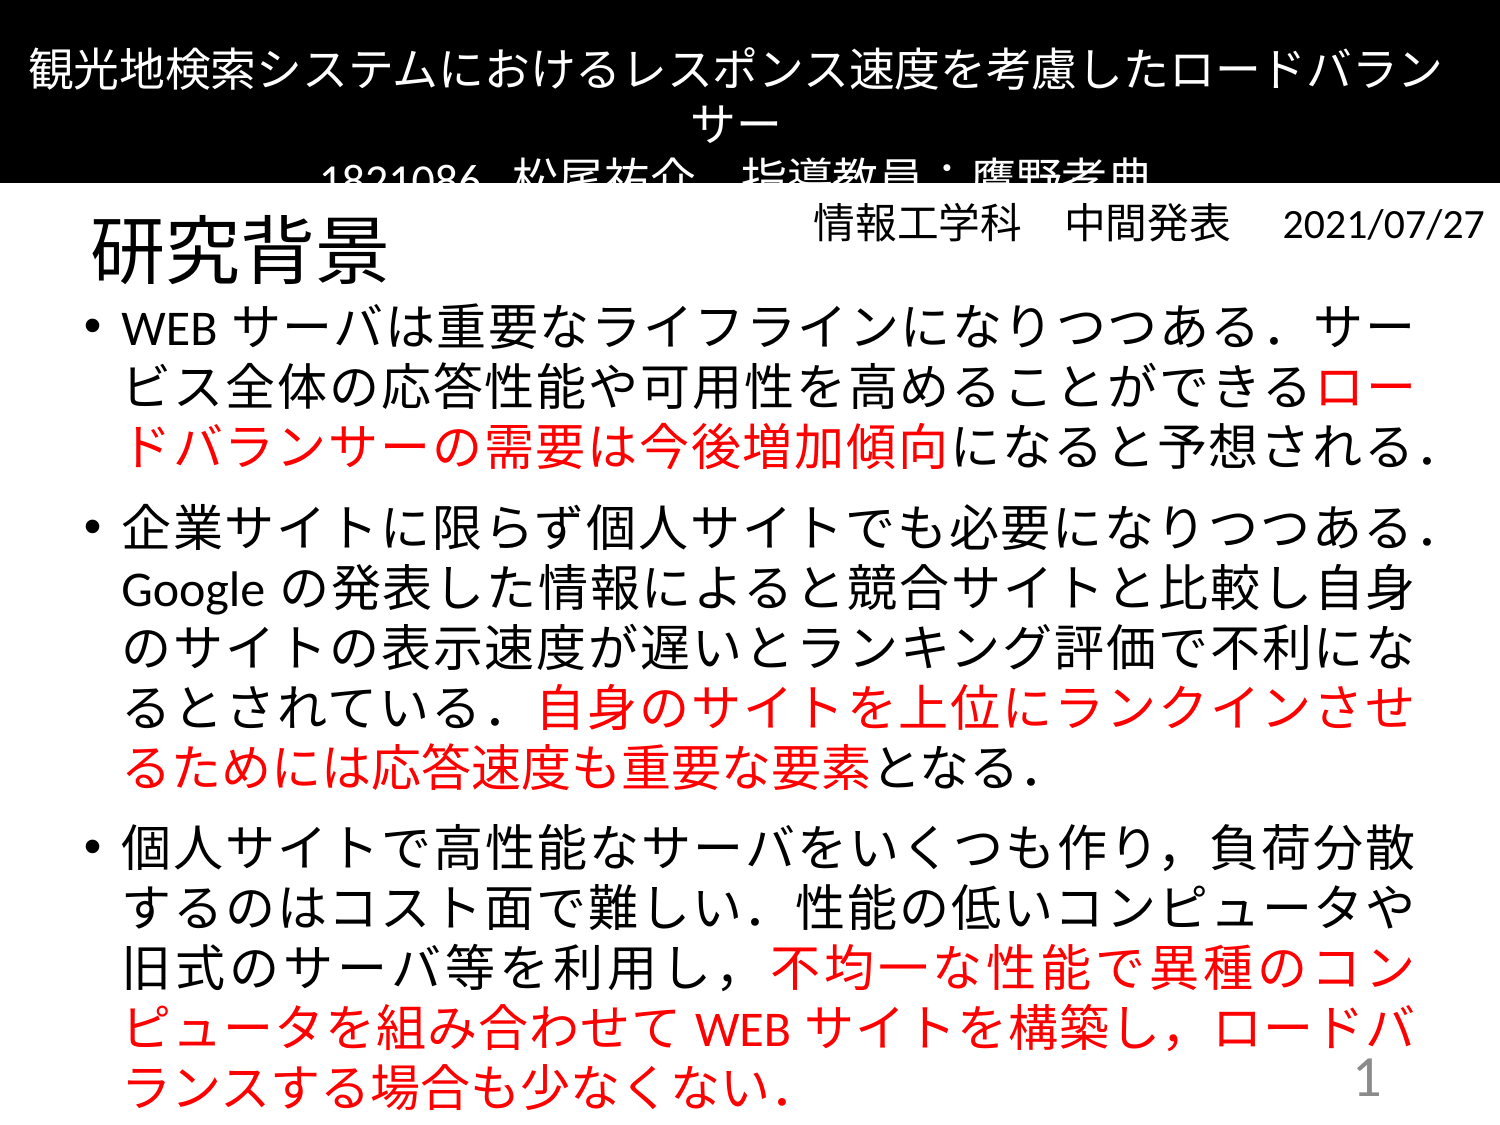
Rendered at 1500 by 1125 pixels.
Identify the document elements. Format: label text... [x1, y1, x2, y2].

list WEBサーバは重要なライフラインになりつつある．サービス全体の応答性能や可用性を高めることができるロードバランサーの需要は今後増加傾向になると予想される． 企業サイトに限らず個人サイトでも必要になりつつある．Googleの発表した情報によると競合サイトと比較し自身のサイトの表示速度が遅いとランキング評価で不利になるとされている．自身のサイトを上位にランクインさせるためには応答速度も重要な要素となる． 個人サイトで高性能なサーバをいくつも作り，負荷分散するのはコスト面で難しい．性能の低いコンピュータや旧式のサーバ等を利用し，不均一な性能で異種のコンピュータを組み合わせてWEBサイトを構築し，ロードバランスする場合も少なくない． [68, 287, 1432, 1093]
text_box 観光地検索システムにおけるレスポンス速度を考慮したロードバランサー 1821086 松尾祐介 指導教員：鷹野孝典 [0, 32, 1473, 213]
title 研究背景 [75, 213, 1370, 287]
text_box 情報工学科 中間発表 2021/07/27 [769, 189, 1500, 255]
text_box [0, 0, 1500, 183]
slide_number 1 [1059, 1042, 1397, 1103]
